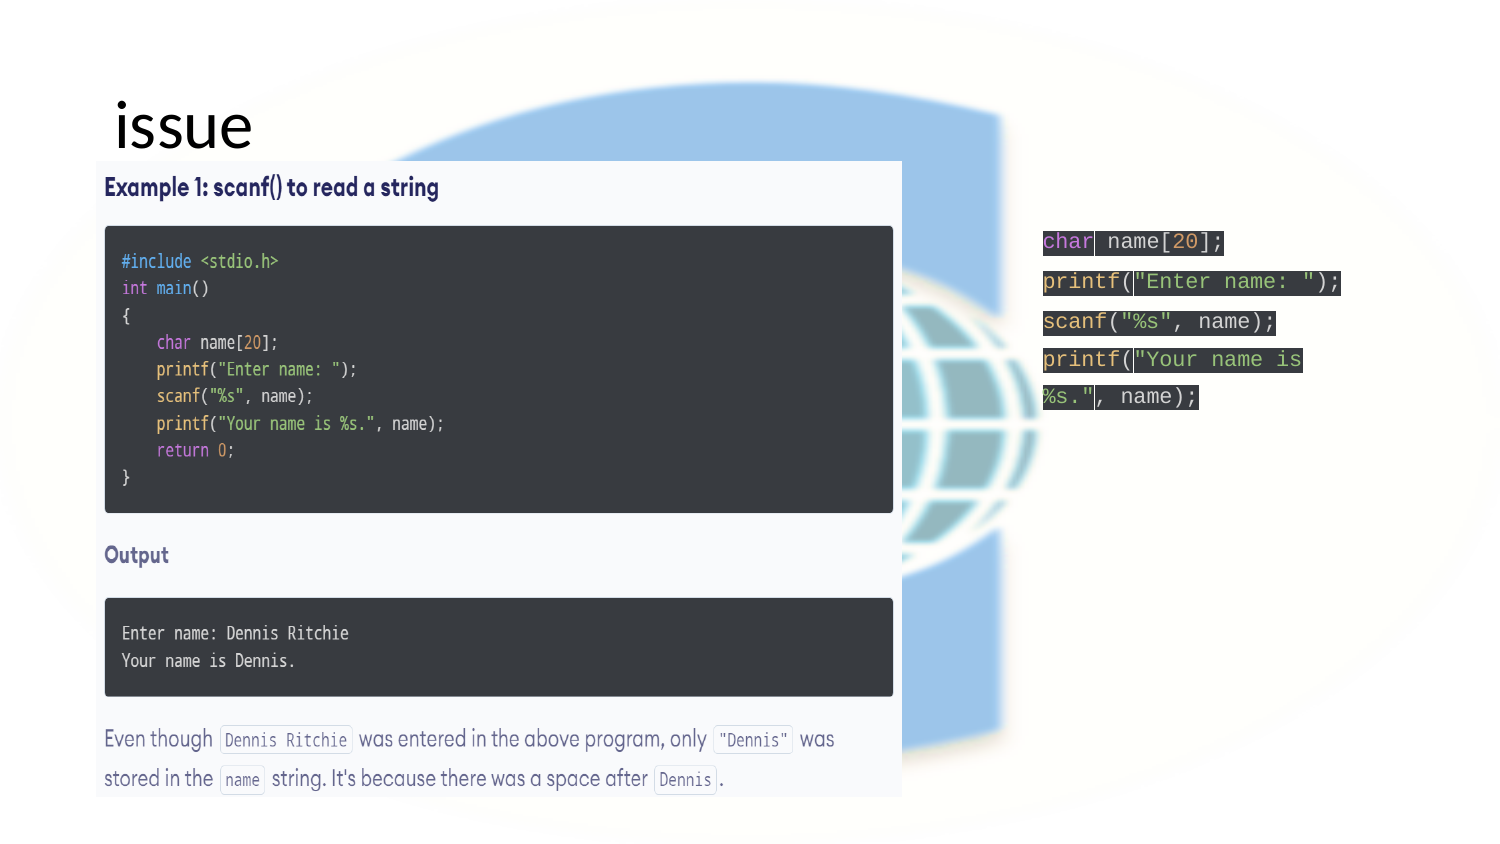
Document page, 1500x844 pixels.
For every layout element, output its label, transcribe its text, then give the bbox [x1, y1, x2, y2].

picture [96, 160, 903, 798]
list char name[20]; printf("Enter name: "); scanf("%s", name); printf("Your name is %s.", name); [1031, 224, 1397, 760]
title issue [103, 44, 1397, 208]
